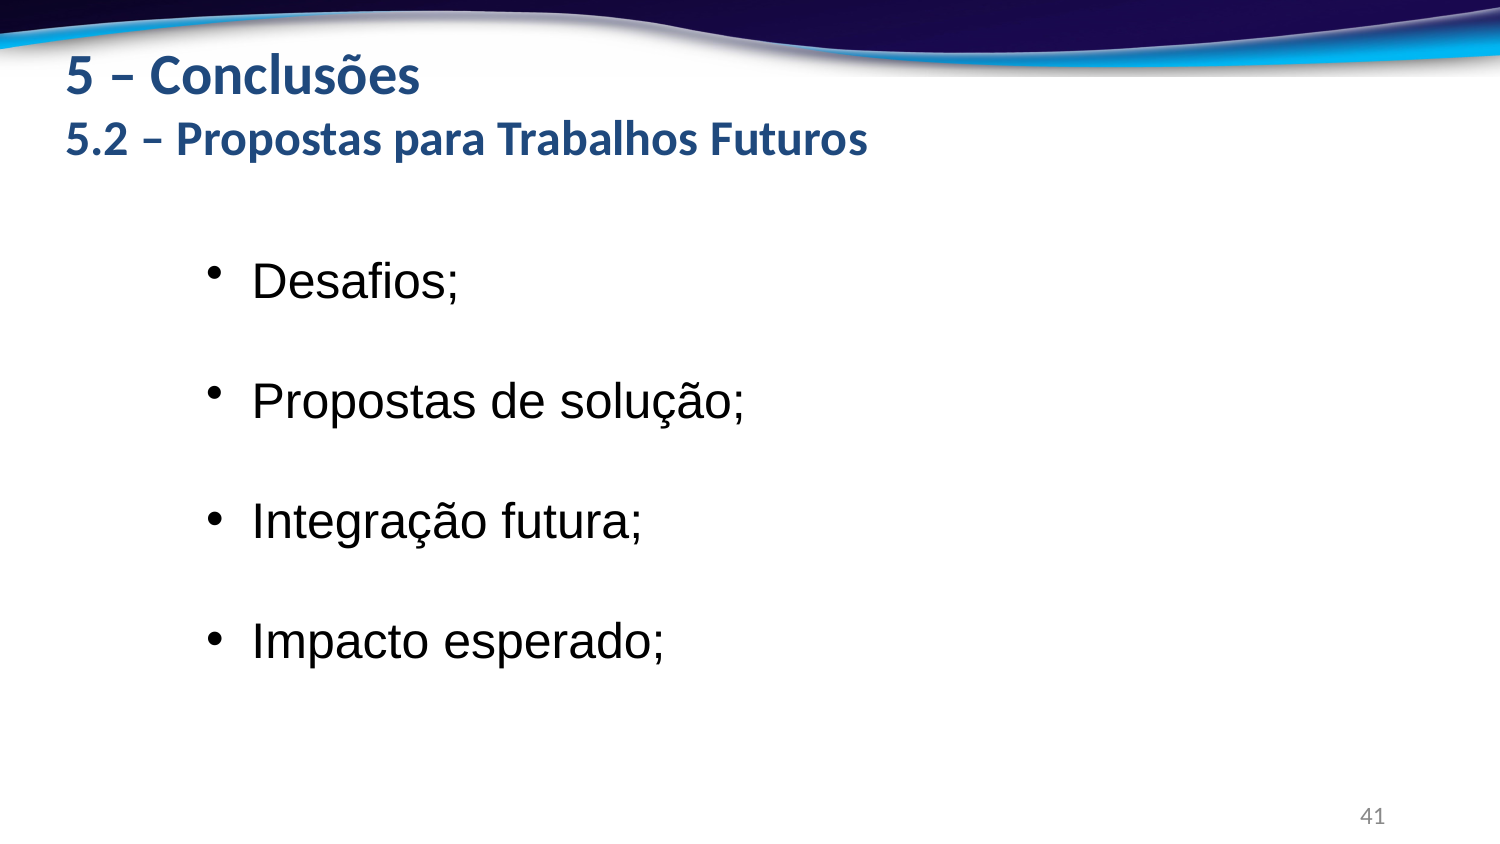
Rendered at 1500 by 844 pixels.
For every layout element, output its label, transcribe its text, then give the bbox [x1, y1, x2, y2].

text_box [88, 134, 1441, 196]
text_box Desafios; Propostas de solução; Integração futura; Impacto esperado; [190, 240, 762, 676]
slide_number 41 [1050, 792, 1401, 838]
text_box 5 – Conclusões 5.2 – Propostas para Trabalhos Futuros [0, 85, 1352, 125]
picture [0, 0, 1500, 77]
